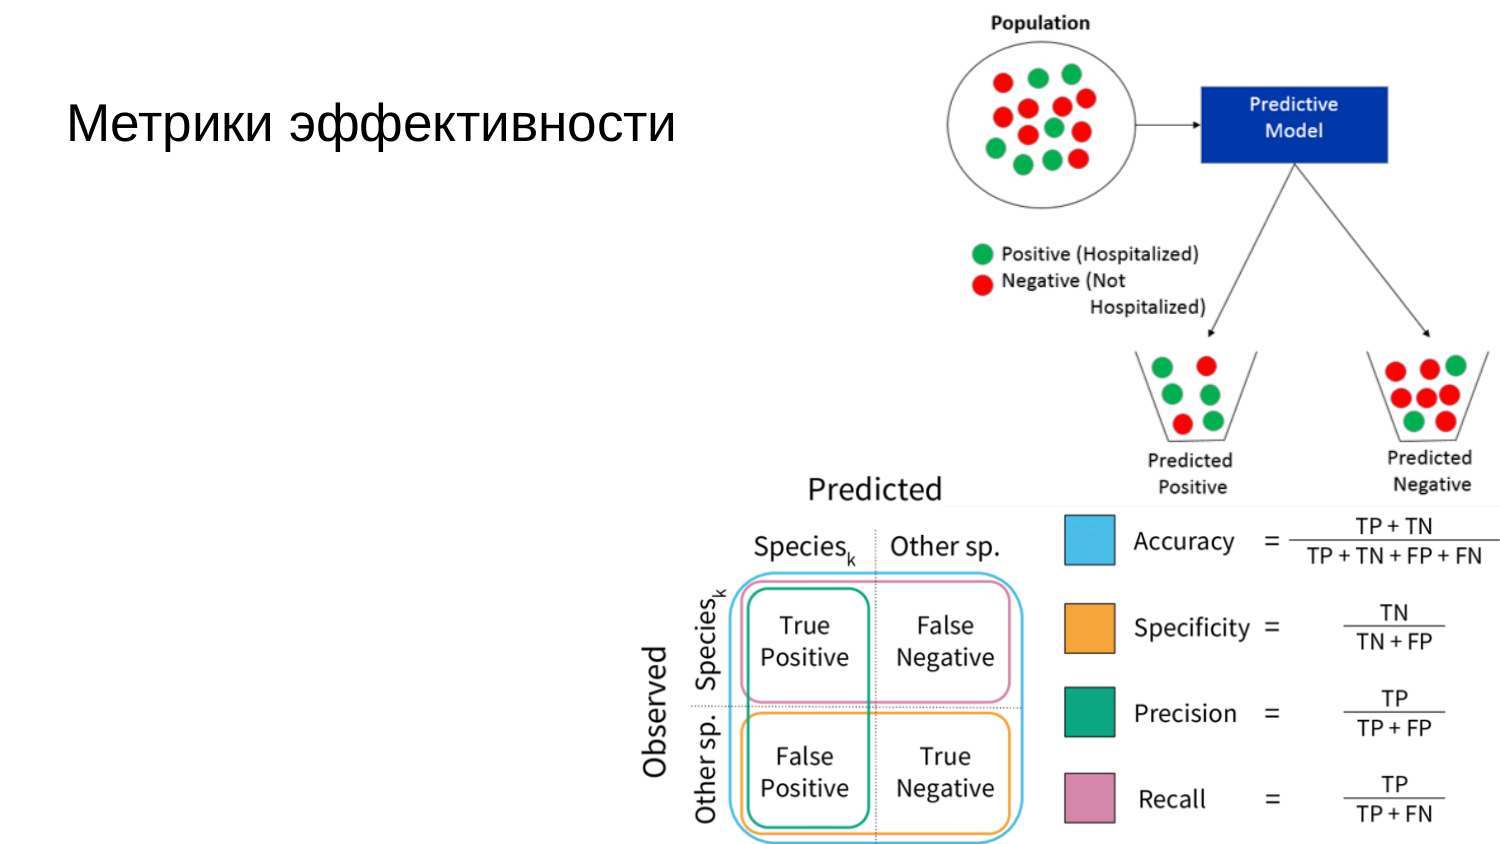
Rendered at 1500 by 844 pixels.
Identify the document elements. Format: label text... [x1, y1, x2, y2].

title Метрики эффективности [51, 72, 937, 167]
picture [638, 0, 1500, 844]
